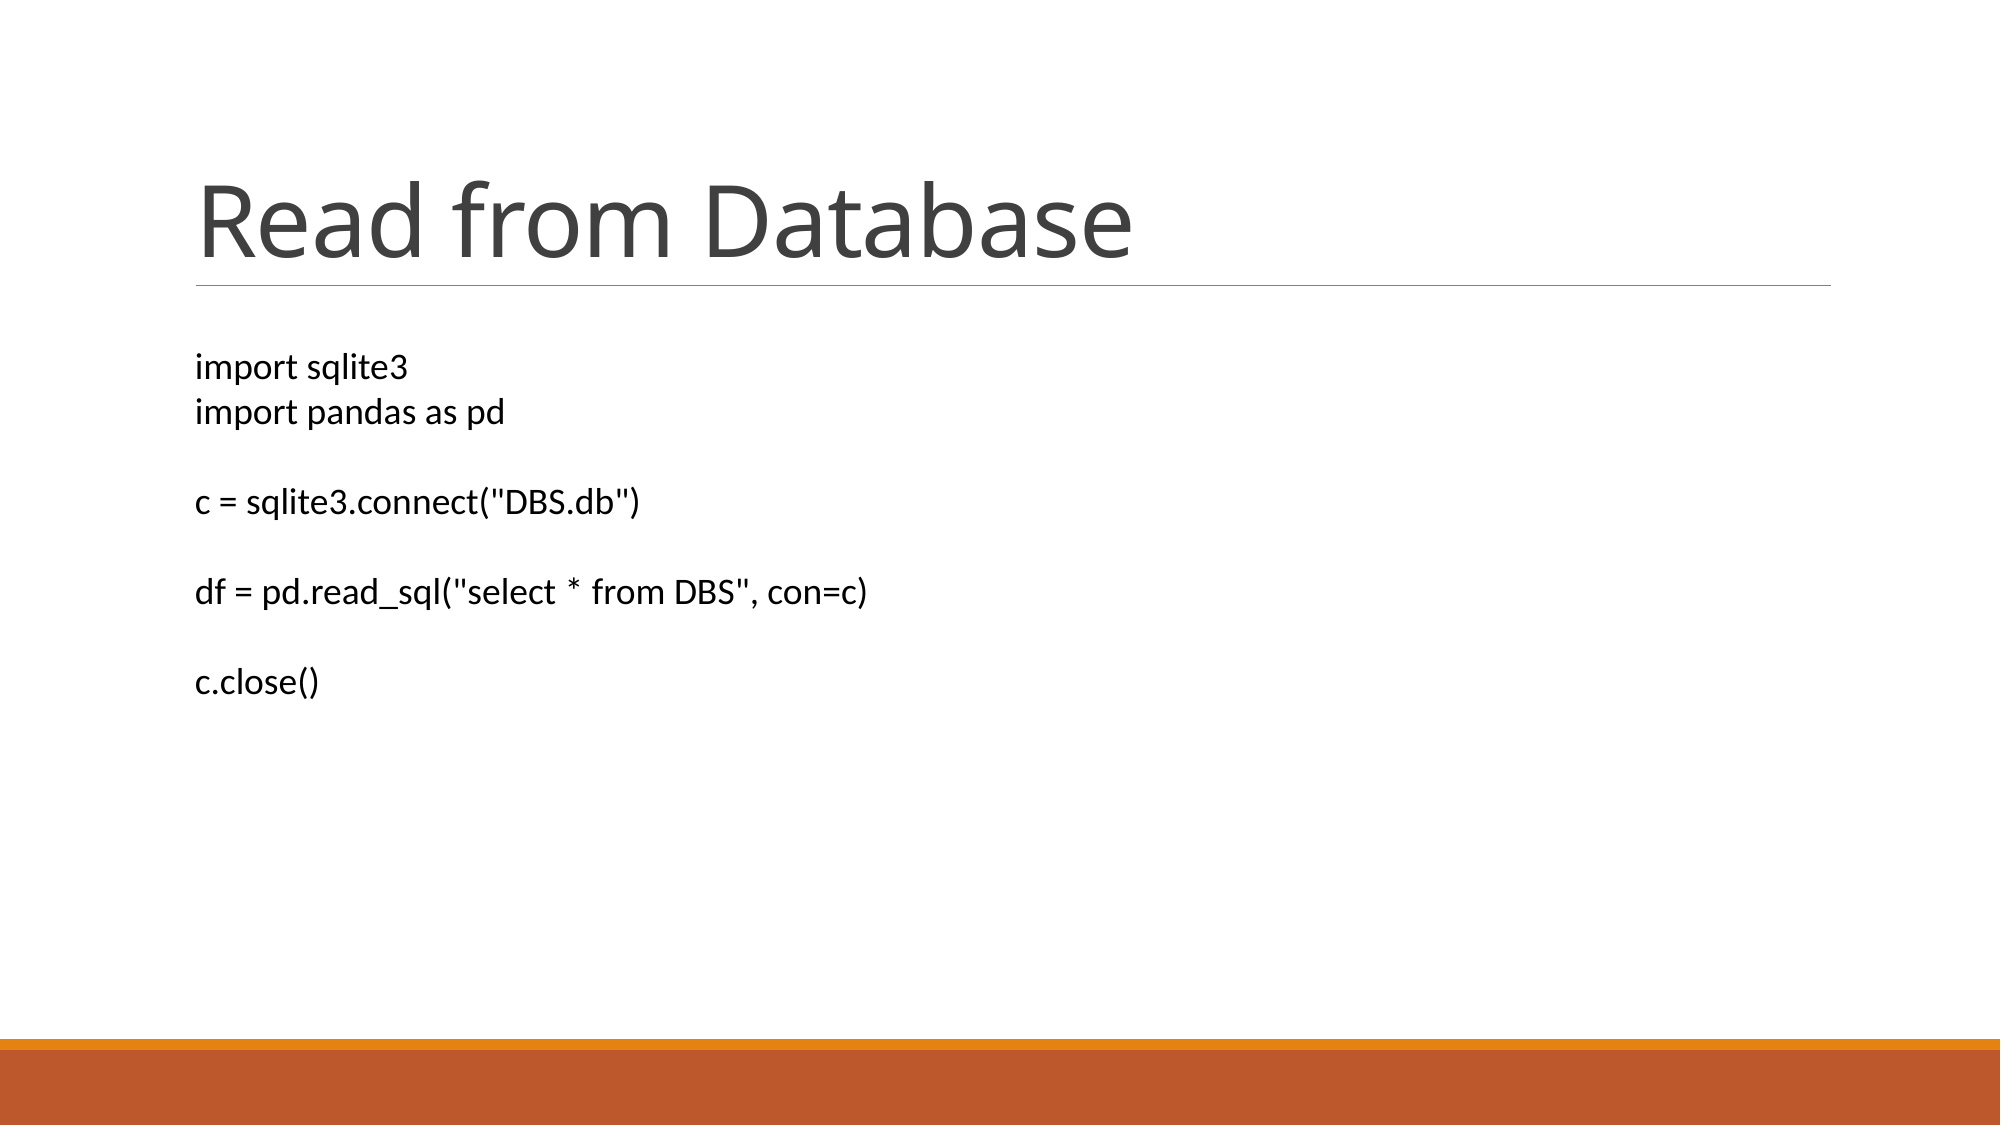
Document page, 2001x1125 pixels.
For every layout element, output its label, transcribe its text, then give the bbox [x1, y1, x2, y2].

title Read from Database [180, 47, 1830, 285]
text_box import sqlite3 import pandas as pd c = sqlite3.connect("DBS.db") df = pd.read_sql("select * from DBS", con=c) c.close() [179, 334, 1180, 755]
